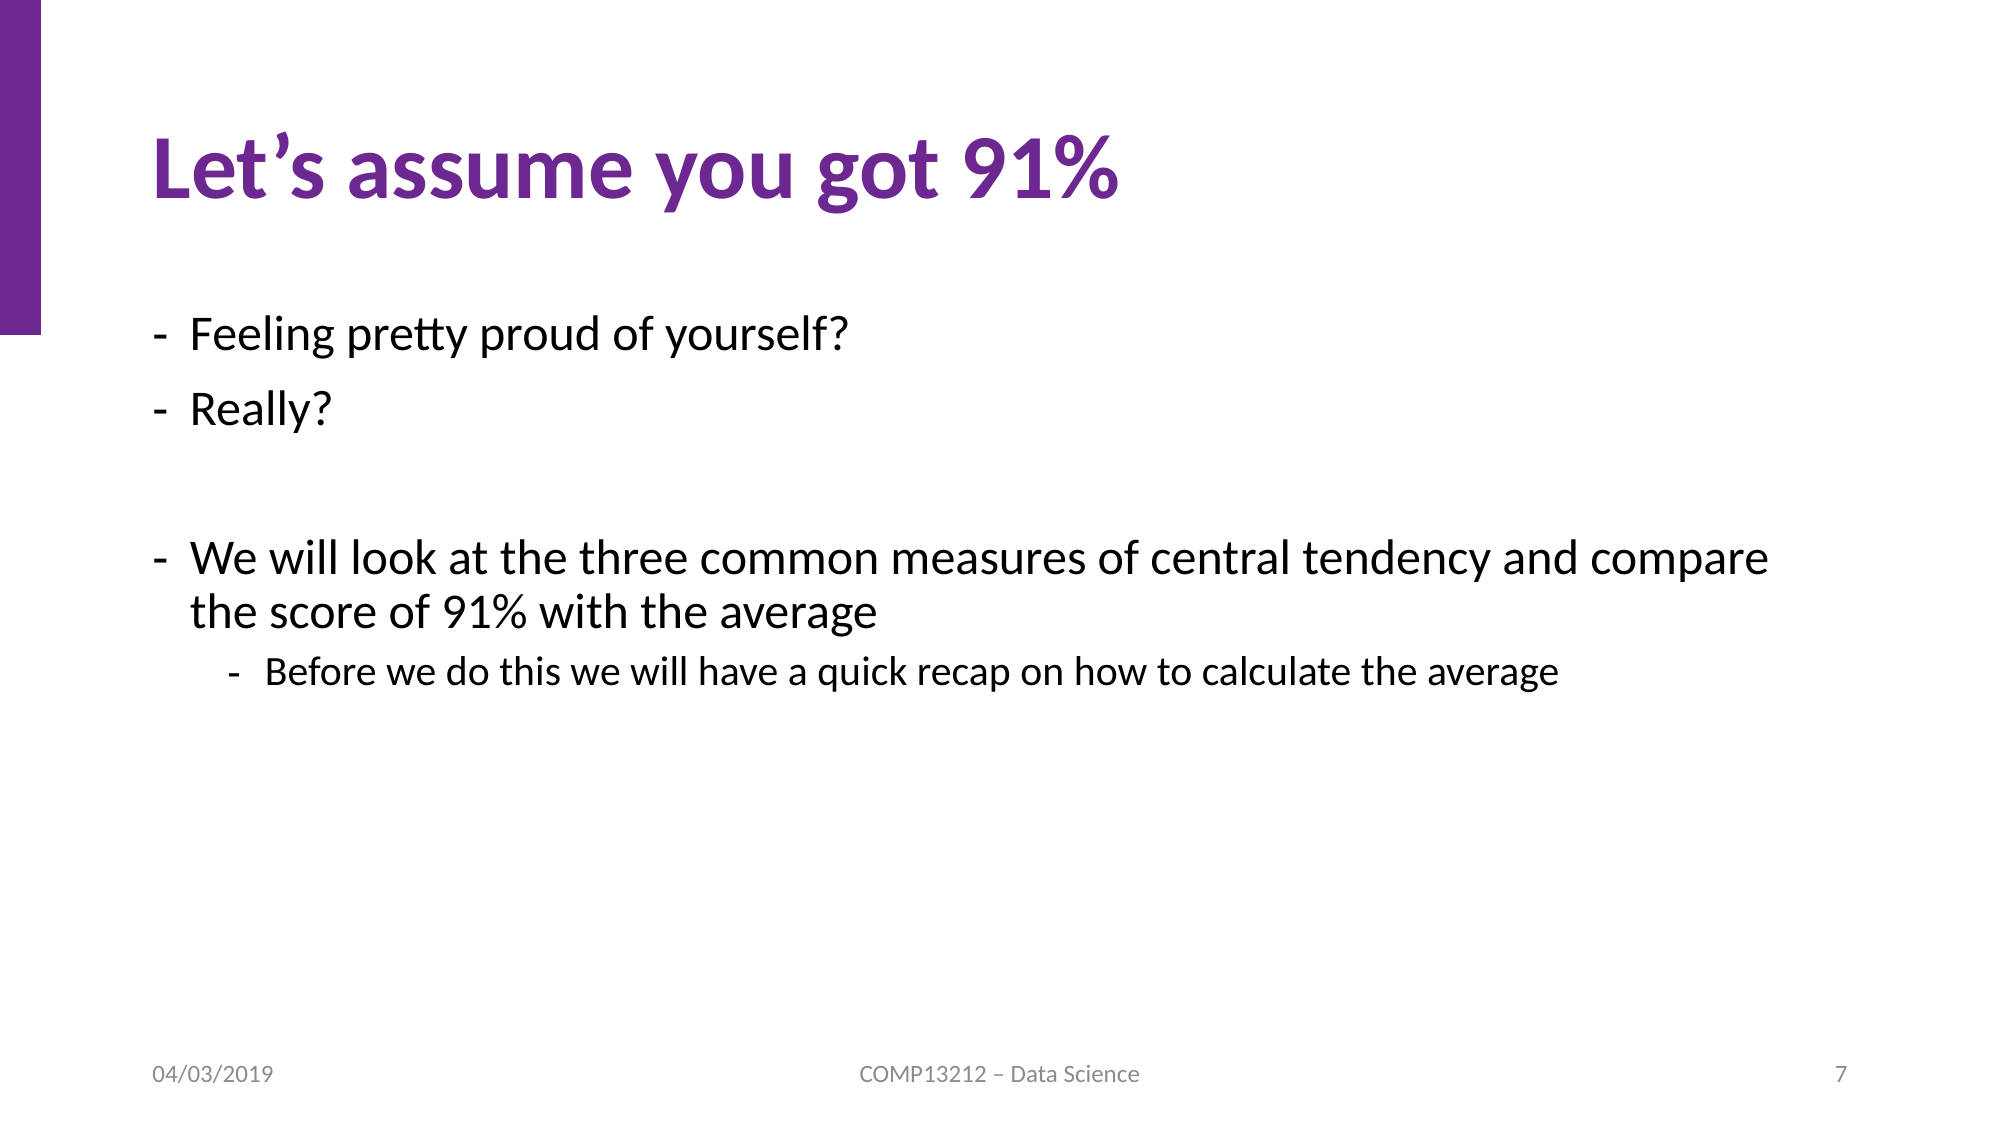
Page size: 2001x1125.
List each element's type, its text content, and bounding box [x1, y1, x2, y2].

list Feeling pretty proud of yourself? Really? We will look at the three common measures of central tendency and compare the score of 91% with the average Before we do this we will have a quick recap on how to calculate the average [137, 299, 1863, 1014]
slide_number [137, 1042, 588, 1103]
slide_number 7 [1412, 1042, 1863, 1103]
footer COMP13212 – Data Science [662, 1042, 1338, 1103]
title Let’s assume you got 91% [137, 59, 1863, 278]
